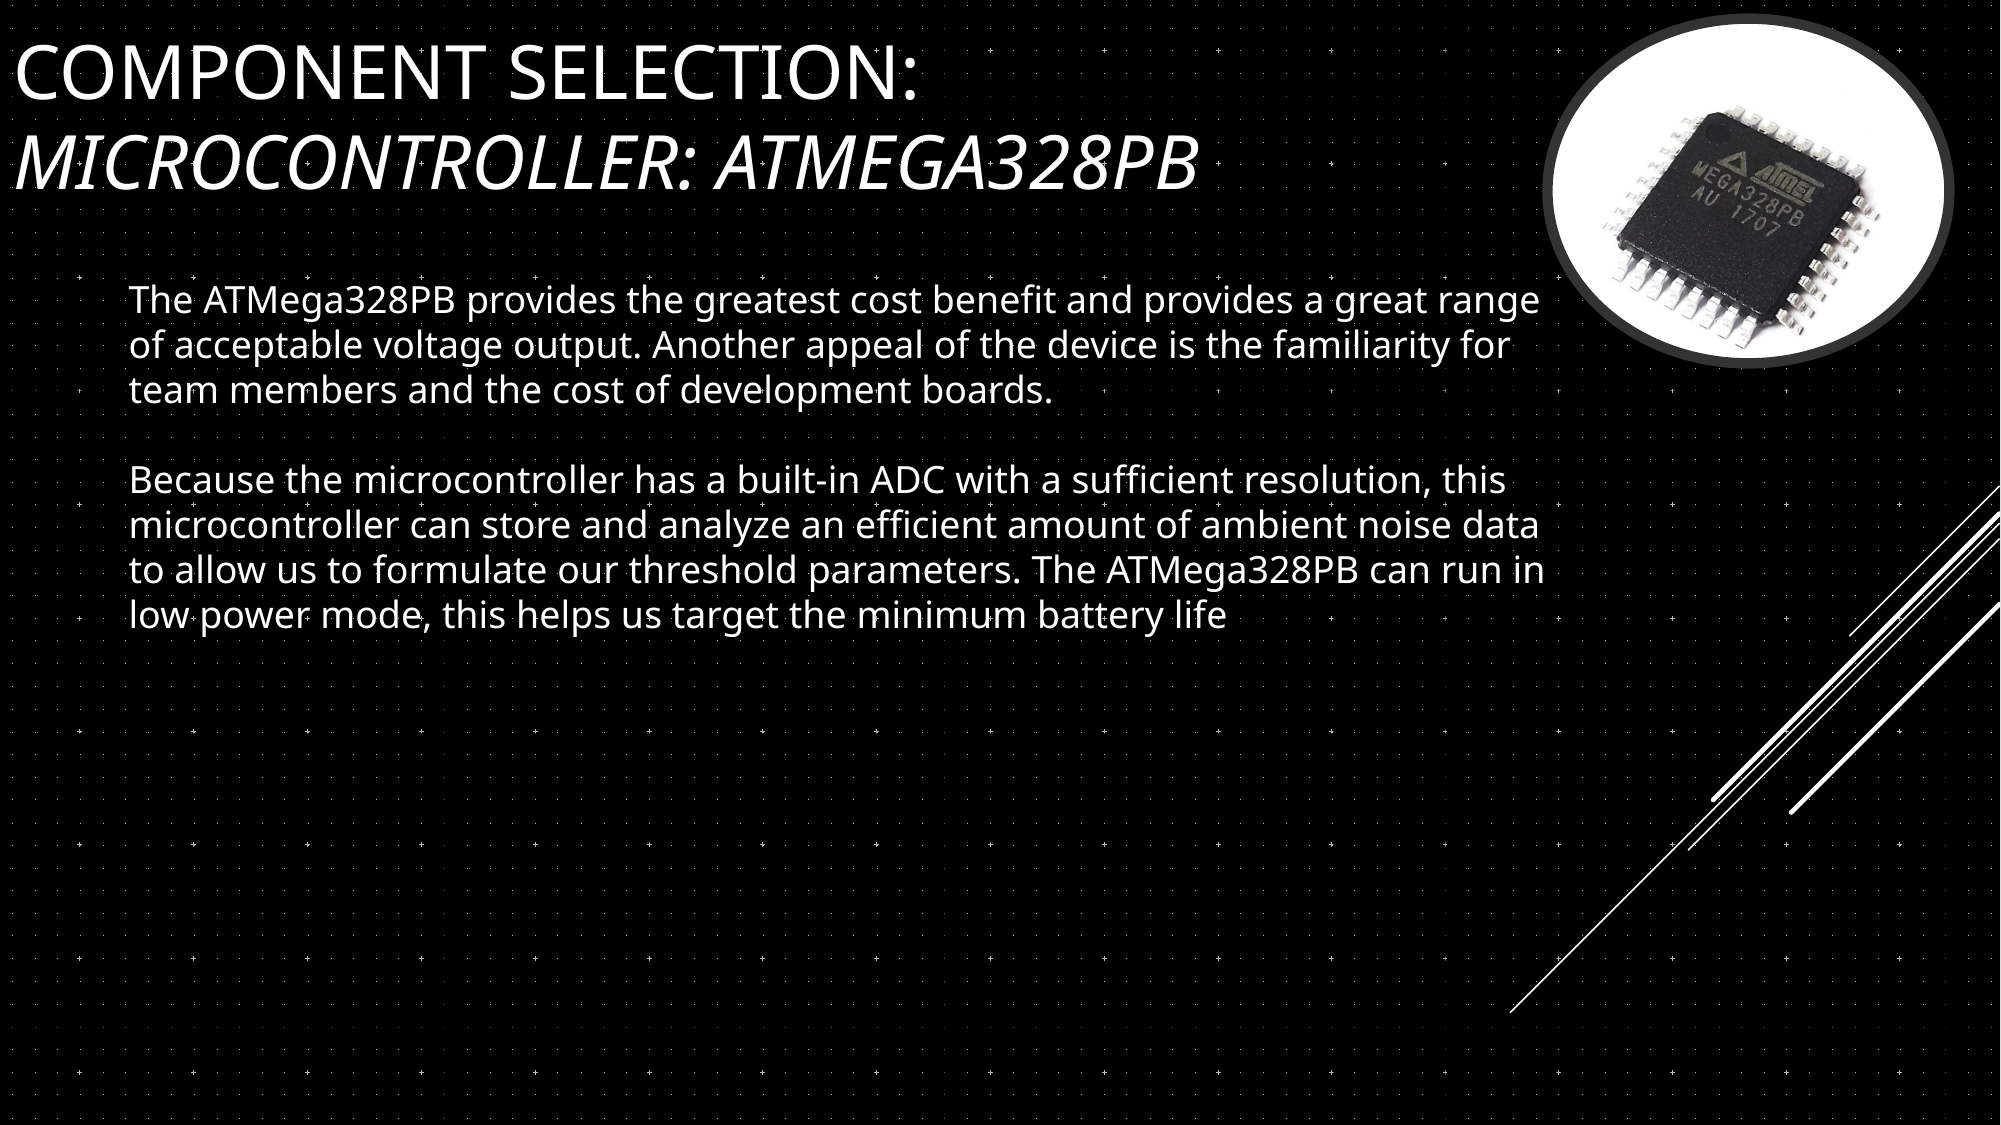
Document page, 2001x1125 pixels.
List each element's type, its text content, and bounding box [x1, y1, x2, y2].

title Component selection: Microcontroller: Atmega328PB [0, 0, 1400, 302]
text_box The ATMega328PB provides the greatest cost benefit and provides a great range of acceptable voltage output. Another appeal of the device is the familiarity for team members and the cost of development boards. Because the microcontroller has a built-in ADC with a sufficient resolution, this microcontroller can store and analyze an efficient amount of ambient noise data to allow us to formulate our threshold parameters. The ATMega328PB can run in low power mode, this helps us target the minimum battery life [113, 268, 1596, 784]
picture [0, 0, 2001, 1125]
